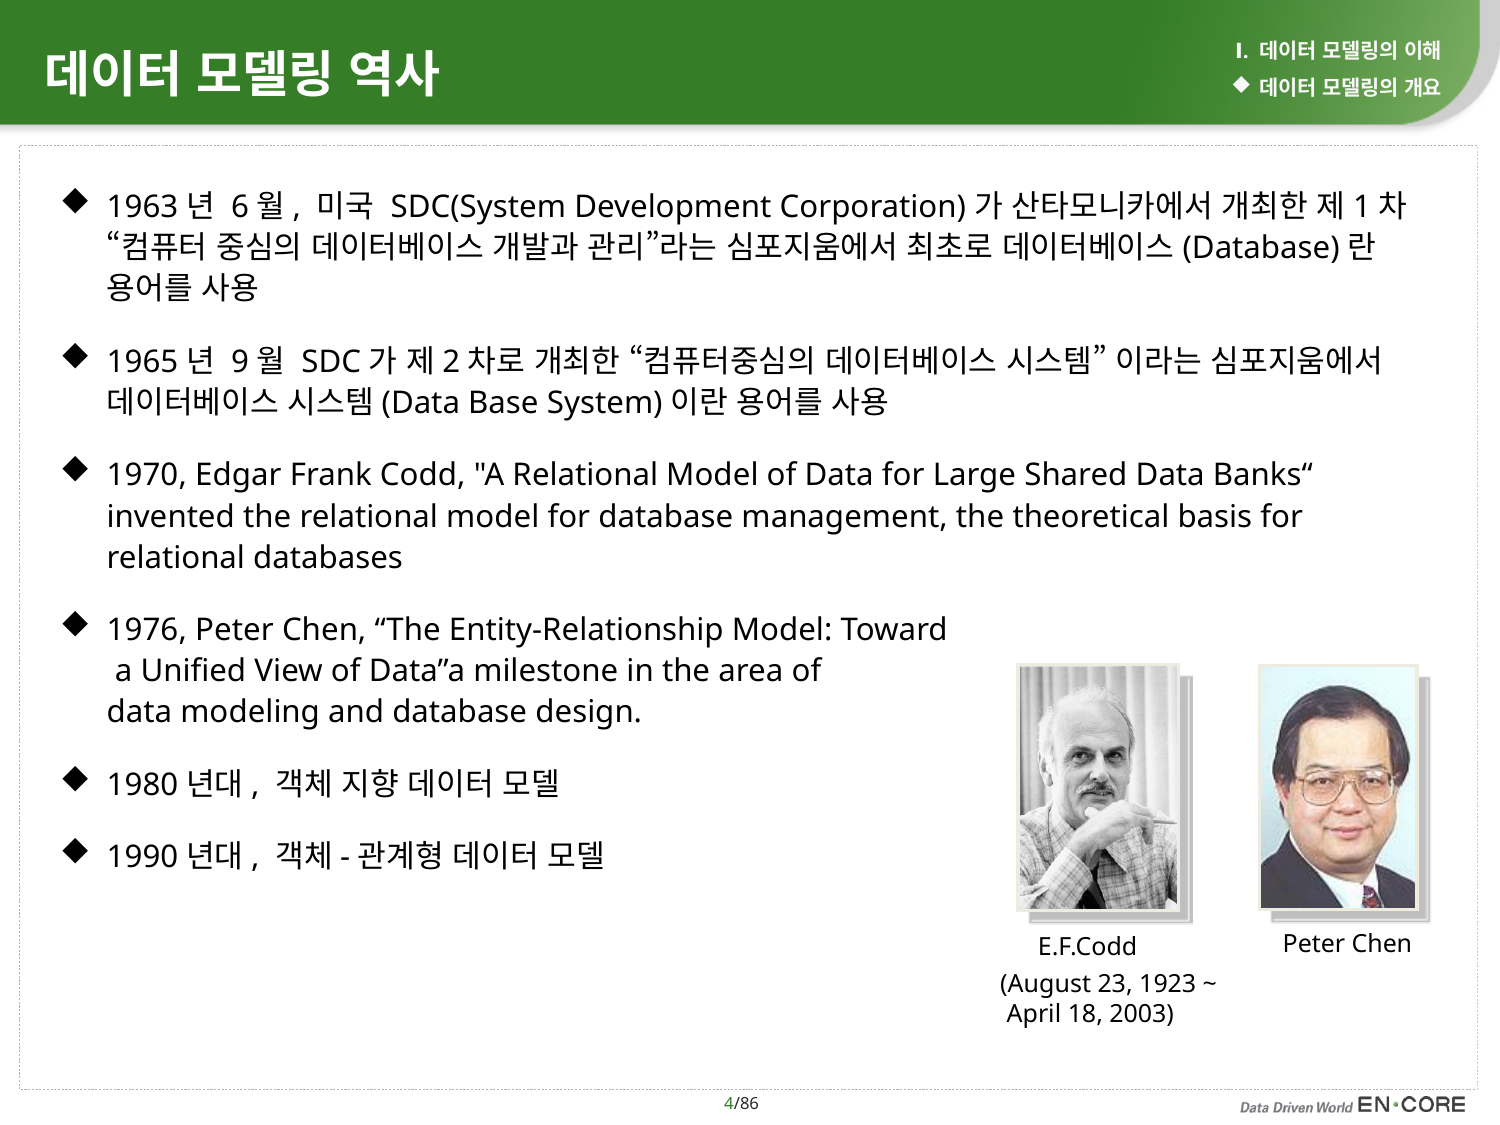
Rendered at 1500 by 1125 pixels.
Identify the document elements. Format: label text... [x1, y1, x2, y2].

title 데이터 모델링 역사 [29, 19, 1380, 126]
text_box Ⅰ. 데이터 모델링의 이해 데이터 모델링의 개요 [1163, 7, 1457, 118]
text_box E.F.Codd [1023, 923, 1153, 959]
picture [0, 0, 1500, 1125]
text_box (August 23, 1923 ~ April 18, 2003) [985, 959, 1233, 1035]
text_box Peter Chen [1267, 920, 1428, 965]
text_box 1963년 6월, 미국 SDC(System Development Corporation)가 산타모니카에서 개최한 제1차 “컴퓨터 중심의 데이터베이스 개발과 관리”라는 심포지움에서 최초로 데이터베이스(Database)란 용어를 사용 1965년 9월 SDC가 제2차로 개최한 “컴퓨터중심의 데이터베이스 시스템” 이라는 심포지움에서 데이터베이스 시스템(Data Base System)이란 용어를 사용 1970, Edgar Frank Codd, "A Relational Model of Data for Large Shared Data Banks“ invented the relational model for database management, the theoretical basis for relational databases 1976, Peter Chen, “The Entity-Relationship Model: Toward a Unified View of Data”a milestone in the area of data modeling and database design. 1980년대, 객체 지향 데이터 모델 1990년대, 객체-관계형 데이터 모델 [45, 175, 1447, 844]
